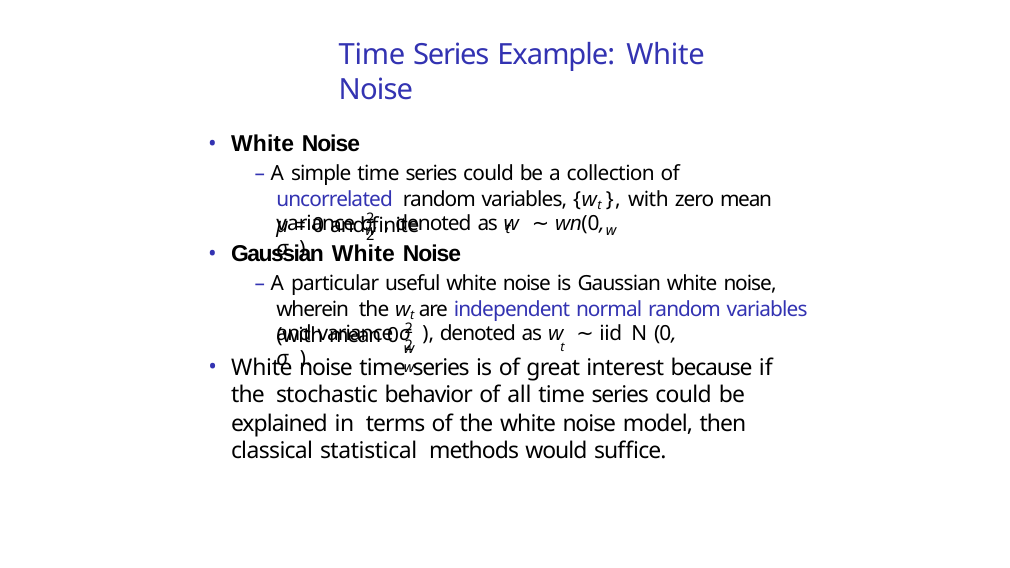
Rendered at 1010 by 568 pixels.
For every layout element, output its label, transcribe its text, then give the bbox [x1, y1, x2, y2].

text_box and variance σ ), denoted as w ∼ iid N (0, σ ). [274, 317, 708, 350]
text_box Gaussian White Noise – A particular useful white noise is Gaussian white noise, wherein the wt are independent normal random variables (with mean 0 [204, 232, 832, 347]
text_box White Noise – A simple time series could be a collection of uncorrelated random variables, {wt }, with zero mean µ = 0 and finite [204, 122, 779, 232]
text_box variance σ , denoted as w ∼ wn(0, σ ). [274, 207, 636, 232]
text_box White noise time series is of great interest because if the stochastic behavior of all time series could be explained in terms of the white noise model, then classical statistical methods would suffice. [206, 350, 786, 464]
title Time Series Example: White Noise [336, 32, 767, 122]
